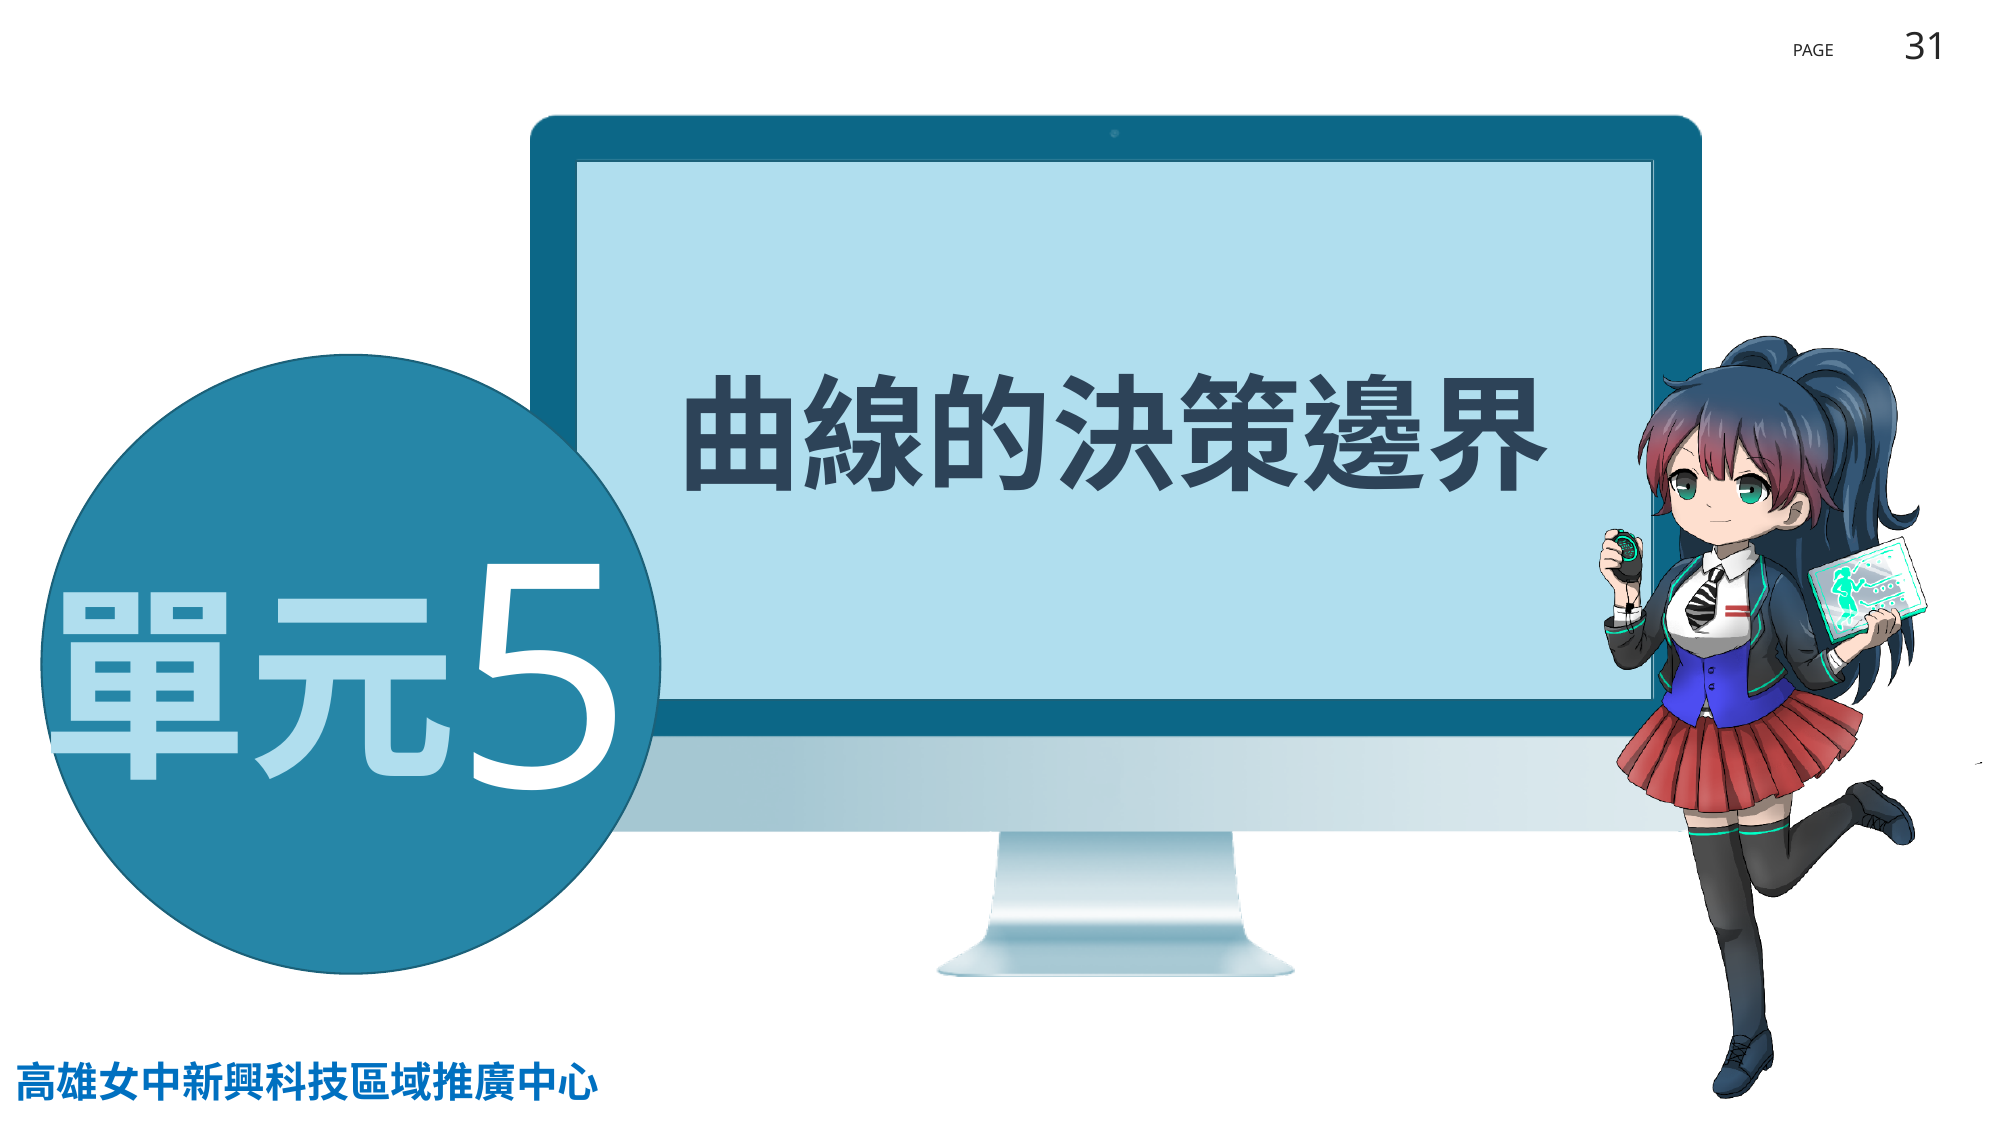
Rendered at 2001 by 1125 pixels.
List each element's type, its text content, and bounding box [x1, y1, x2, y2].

text_box [65, 354, 524, 545]
text_box [78, 811, 524, 974]
text_box 高雄女中新興科技區域推廣中心 [0, 1048, 636, 1114]
text_box 5 [439, 467, 524, 858]
picture [529, 105, 2000, 1121]
text_box 單元 [17, 545, 439, 811]
